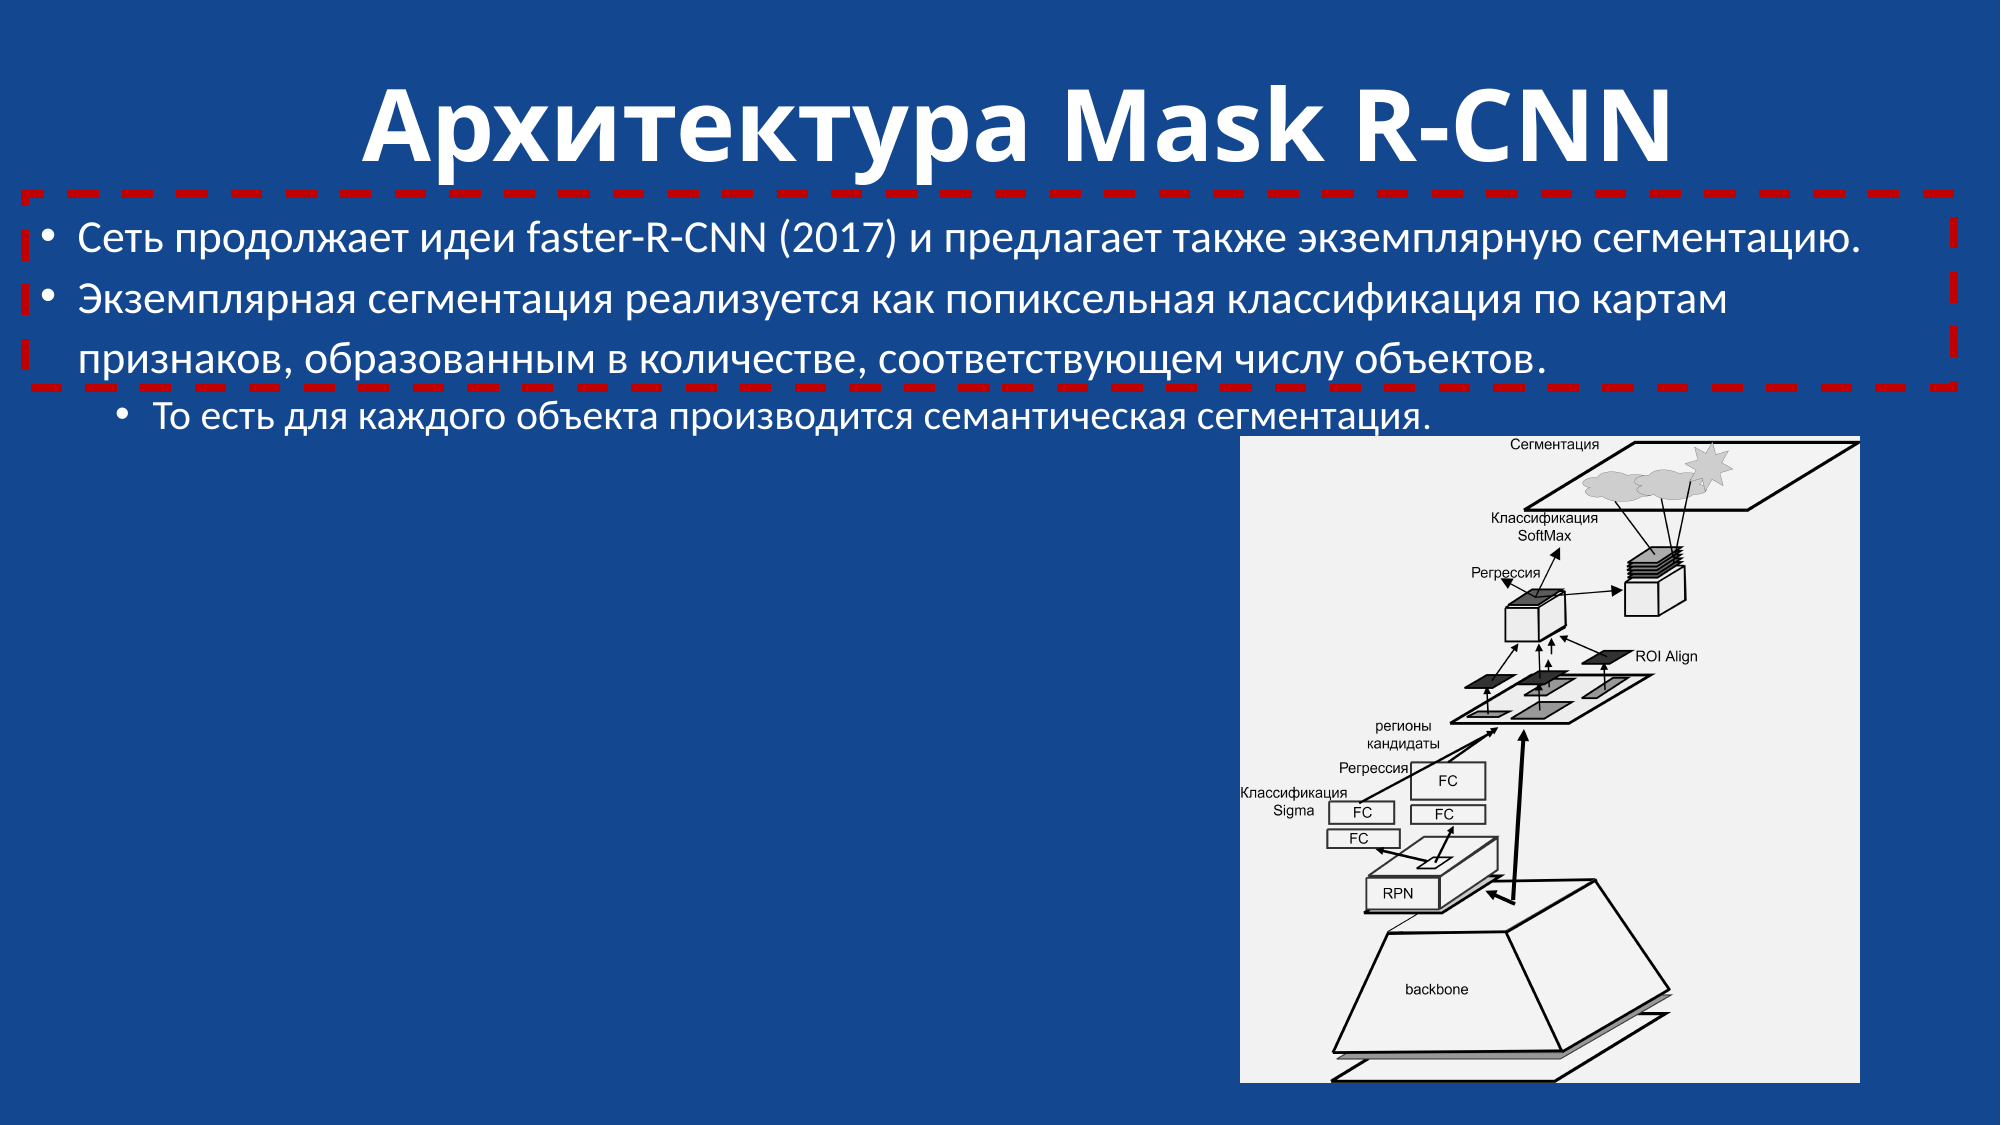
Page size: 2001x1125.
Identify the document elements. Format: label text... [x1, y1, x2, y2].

list Сеть продолжает идеи faster-R-CNN (2017) и предлагает также экземплярную сегментацию. Экземплярная сегментация реализуется как попиксельная классификация по картам признаков, образованным в количестве, соответствующем числу объектов. То есть для каждого объекта производится семантическая сегментация. [25, 388, 1890, 579]
text_box [24, 193, 1955, 389]
picture [1240, 435, 1860, 1083]
title Архитектура Mask R-CNN [125, 32, 1915, 193]
